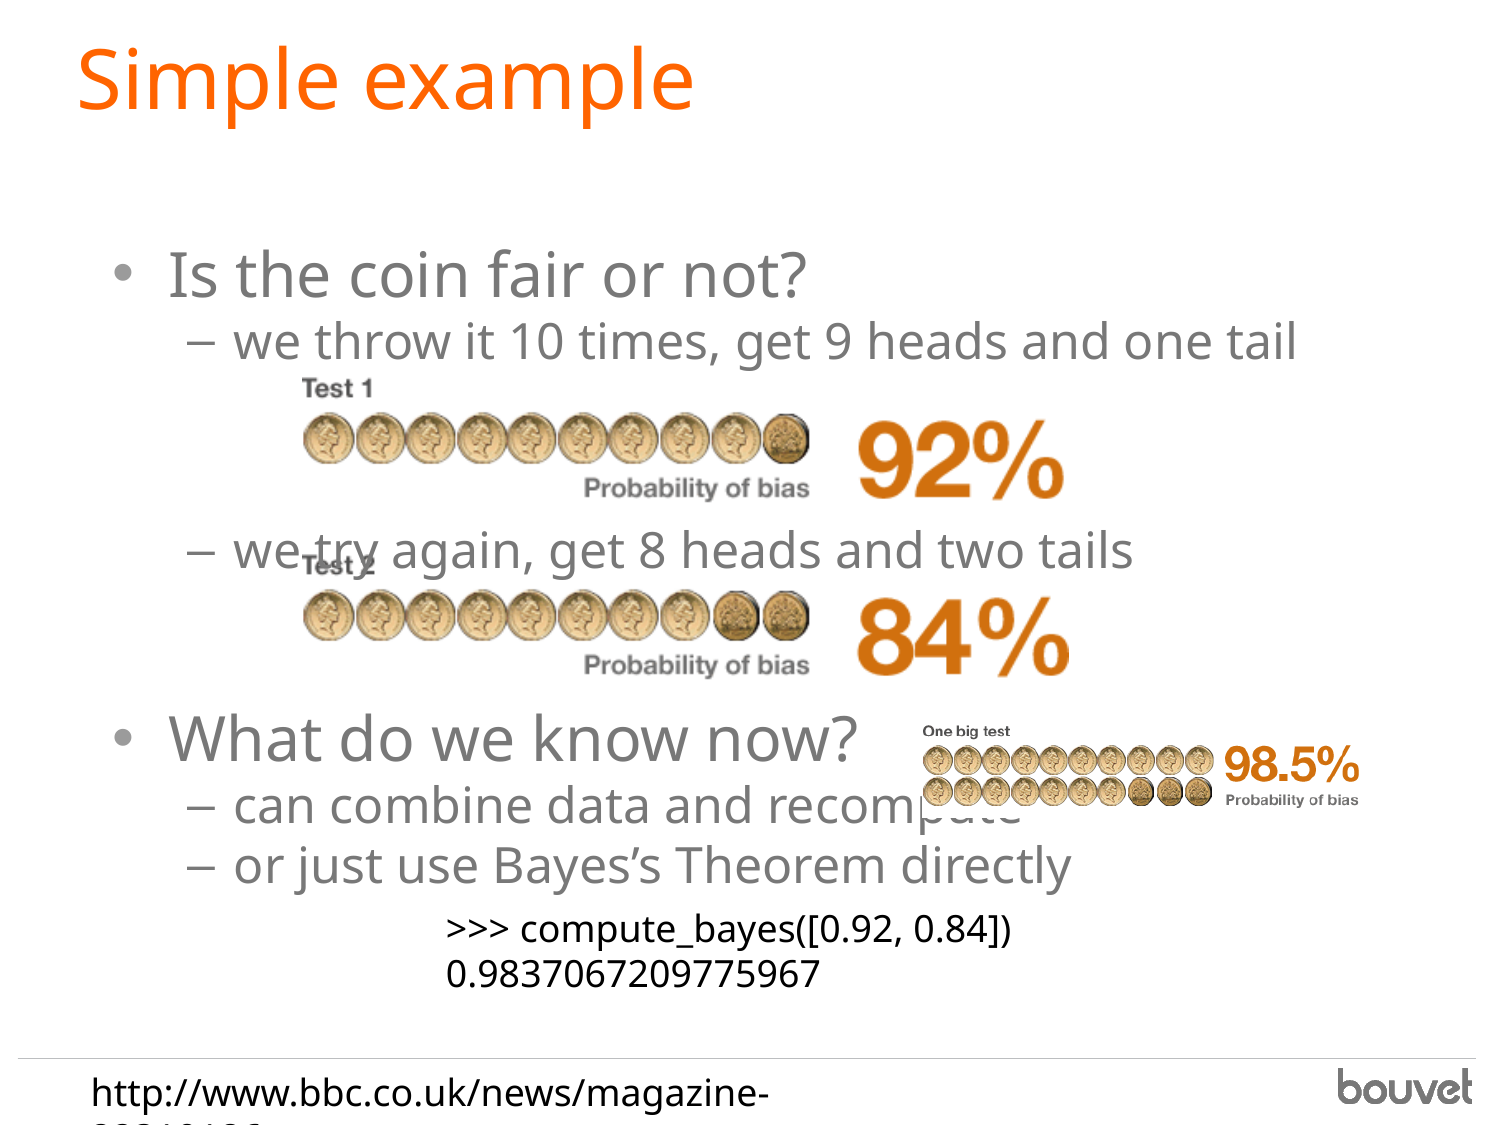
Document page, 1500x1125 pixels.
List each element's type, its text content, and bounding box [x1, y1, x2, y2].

list Is the coin fair or not? we throw it 10 times, get 9 heads and one tail we try again, get 8 heads and two tails What do we know now? can combine data and recompute or just use Bayes’s Theorem directly [112, 234, 1388, 1007]
picture [1338, 1068, 1472, 1104]
text_box http://www.bbc.co.uk/news/magazine-22310186 [75, 1061, 865, 1125]
picture [921, 715, 1359, 818]
picture [301, 538, 1070, 692]
text_box >>> compute_bayes([0.92, 0.84]) 0.9837067209775967 [430, 897, 1181, 1003]
title Simple example [76, 42, 1353, 220]
picture [301, 361, 1070, 514]
